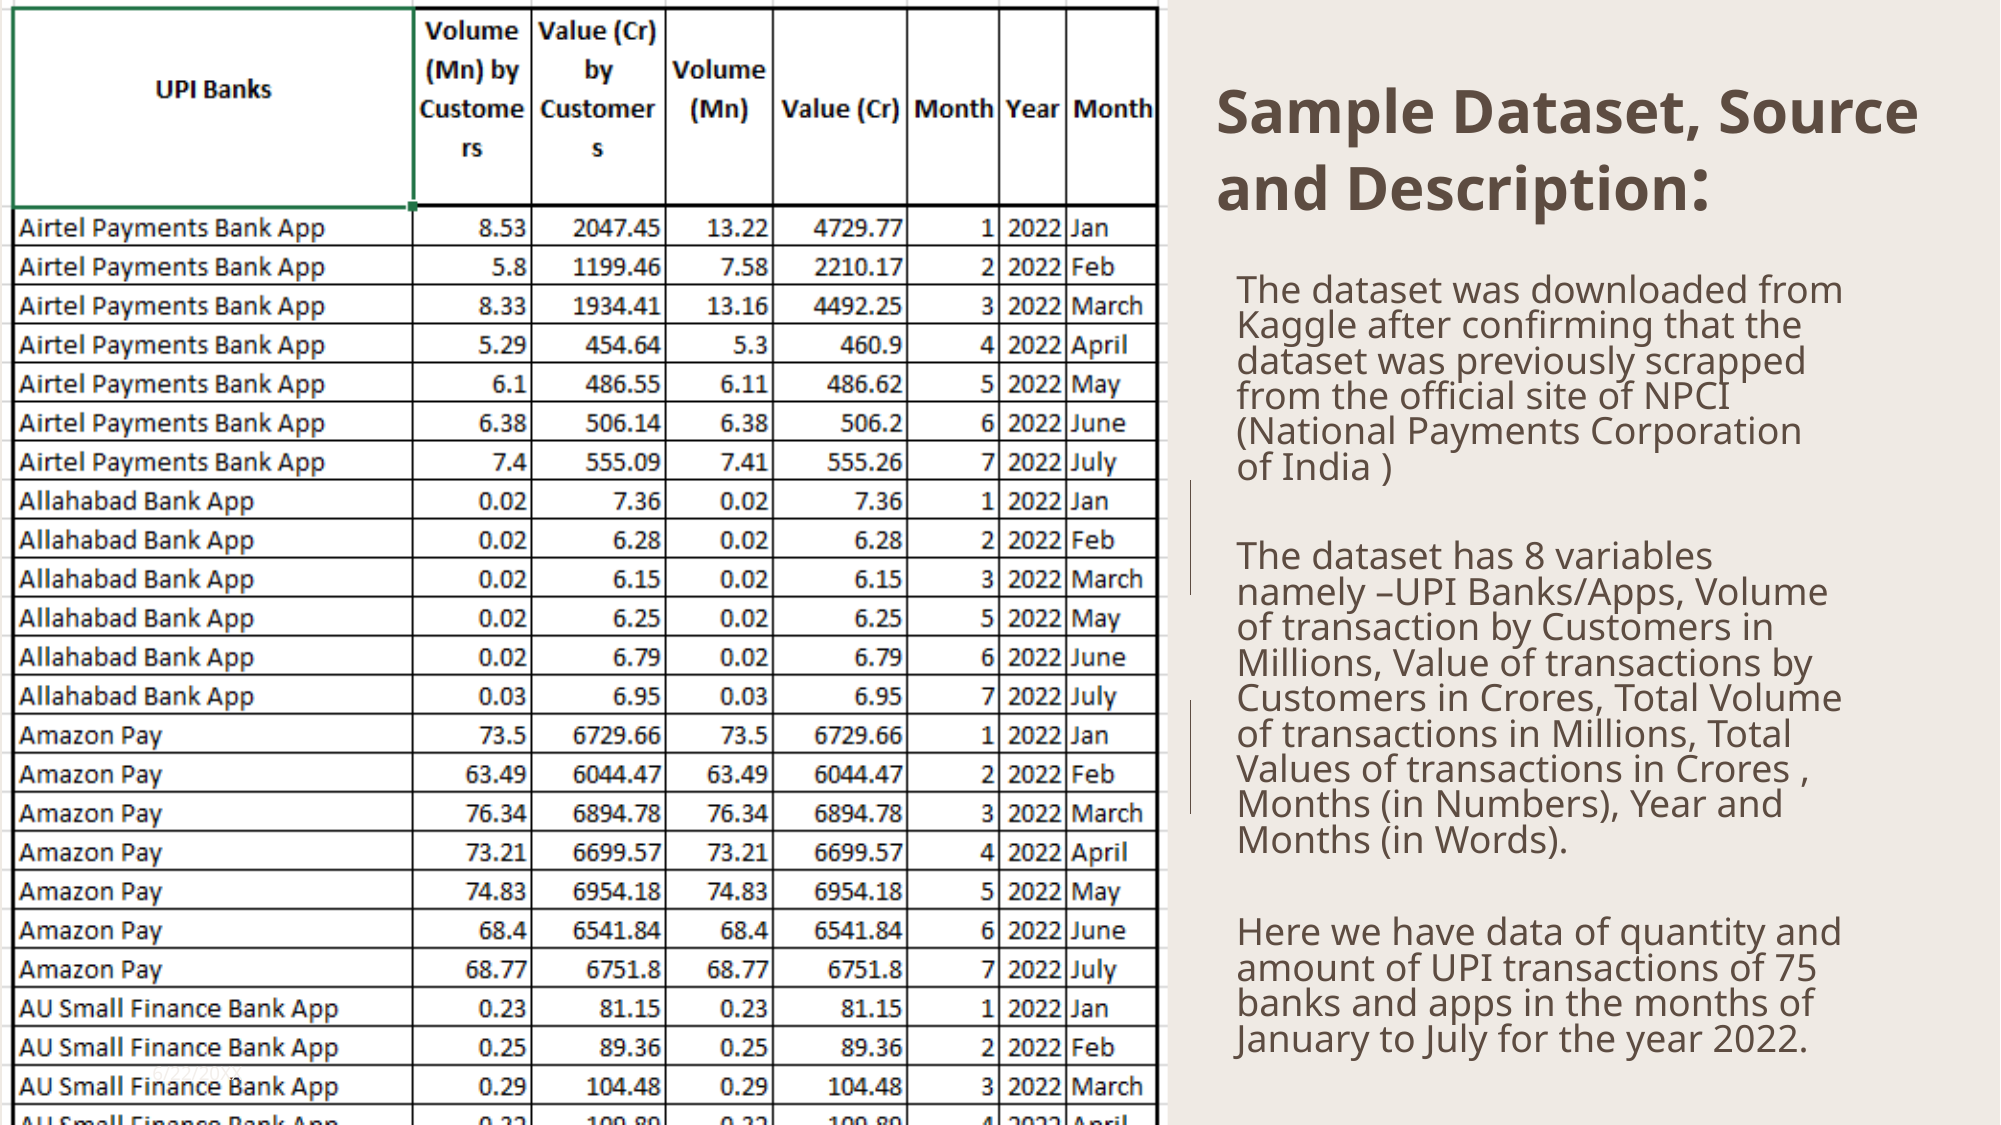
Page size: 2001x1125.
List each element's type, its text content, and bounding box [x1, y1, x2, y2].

picture [0, 0, 1168, 1125]
list Here we have data of quantity and amount of UPI transactions of 75 banks and apps in the months of January to July for the year 2022. [1221, 910, 1863, 1089]
list The dataset was downloaded from Kaggle after confirming that the dataset was previously scrapped from the official site of NPCI (National Payments Corporation of India ) [1221, 267, 1863, 501]
list The dataset has 8 variables namely –UPI Banks/Apps, Volume of transaction by Customers in Millions, Value of transactions by Customers in Crores, Total Volume of transactions in Millions, Total Values of transactions in Crores , Months (in Numbers), Year and Months (in Words). [1221, 534, 1866, 861]
title Sample Dataset, Source and Description: [1201, 32, 1957, 234]
